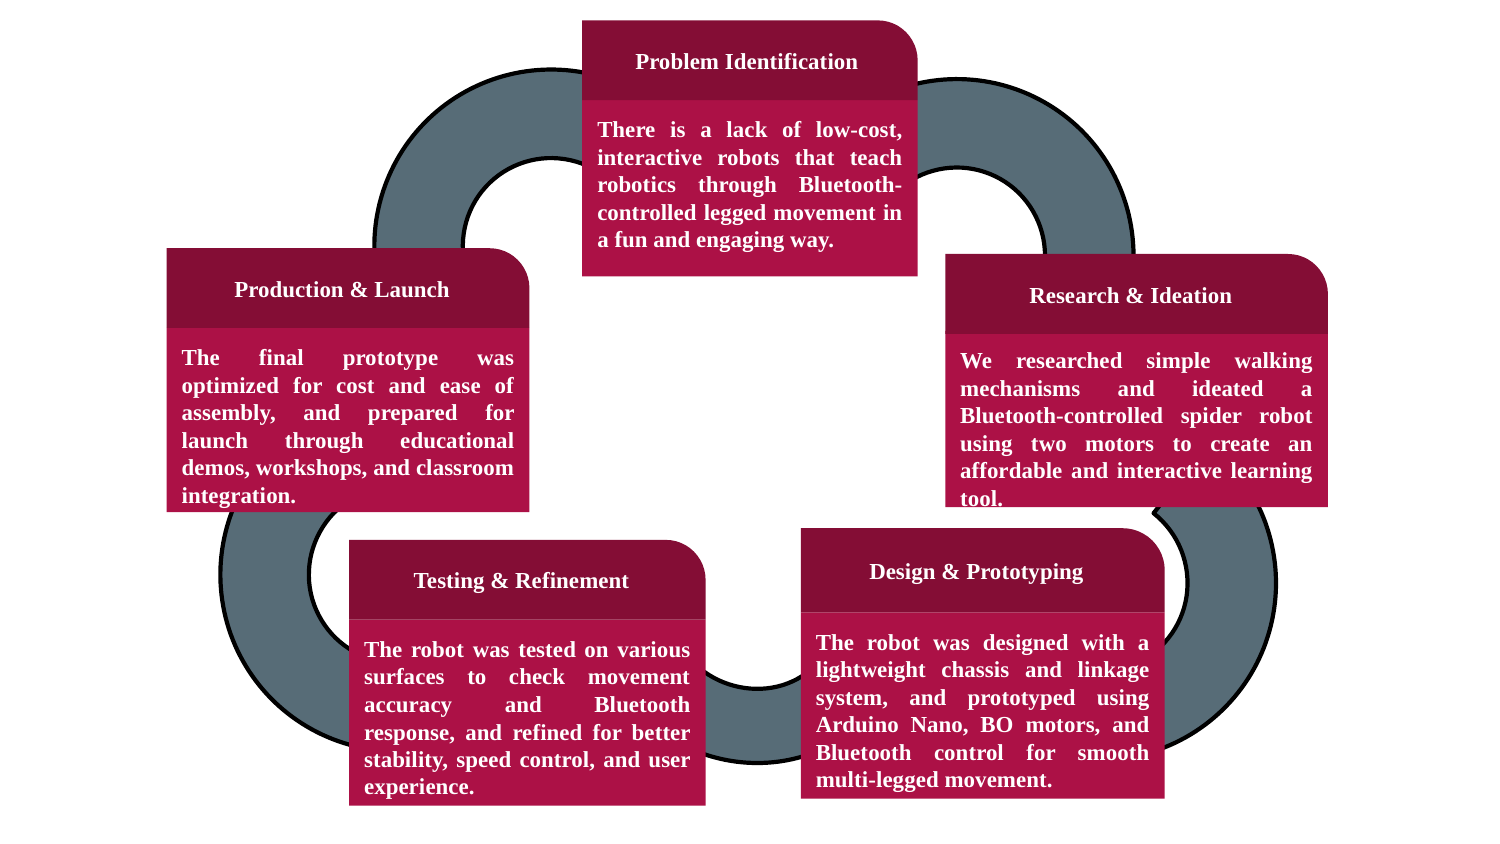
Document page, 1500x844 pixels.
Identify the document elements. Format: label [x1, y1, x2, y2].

text_box [922, 79, 1134, 252]
text_box [348, 539, 706, 807]
text_box [800, 527, 1165, 799]
text_box [581, 20, 918, 277]
text_box [1155, 515, 1276, 746]
text_box [166, 247, 530, 513]
text_box [711, 676, 795, 764]
text_box [220, 521, 343, 743]
text_box [945, 253, 1329, 508]
text_box [374, 69, 576, 246]
